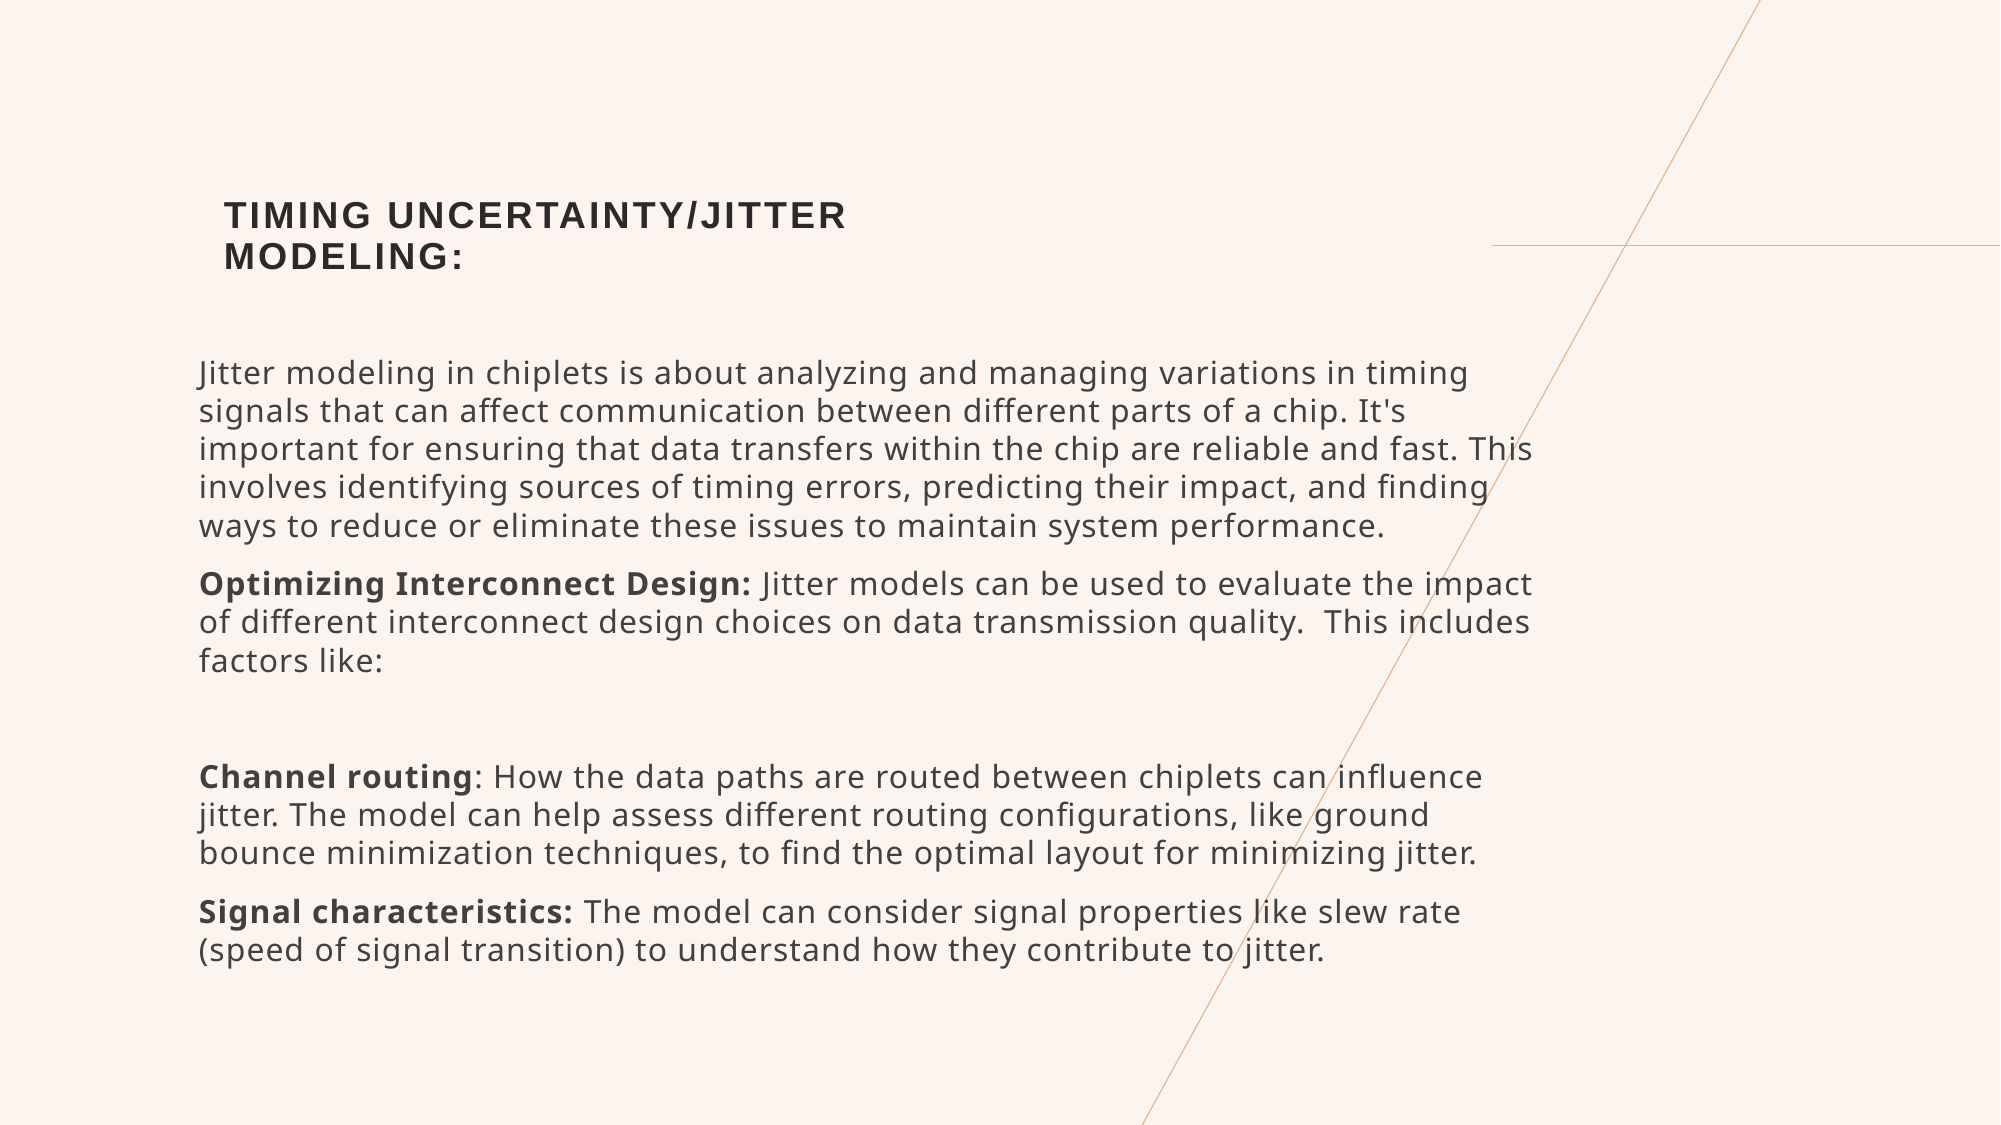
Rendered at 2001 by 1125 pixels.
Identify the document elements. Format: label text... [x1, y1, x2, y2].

list Jitter modeling in chiplets is about analyzing and managing variations in timing signals that can affect communication between different parts of a chip. It's important for ensuring that data transfers within the chip are reliable and fast. This involves identifying sources of timing errors, predicting their impact, and finding ways to reduce or eliminate these issues to maintain system performance. Optimizing Interconnect Design: Jitter models can be used to evaluate the impact of different interconnect design choices on data transmission quality. This includes factors like: Channel routing: How the data paths are routed between chiplets can influence jitter. The model can help assess different routing configurations, like ground bounce minimization techniques, to find the optimal layout for minimizing jitter. Signal characteristics: The model can consider signal properties like slew rate (speed of signal transition) to understand how they contribute to jitter. [184, 344, 1564, 984]
title Timing Uncertainty/Jitter Modeling: [208, 87, 1048, 285]
